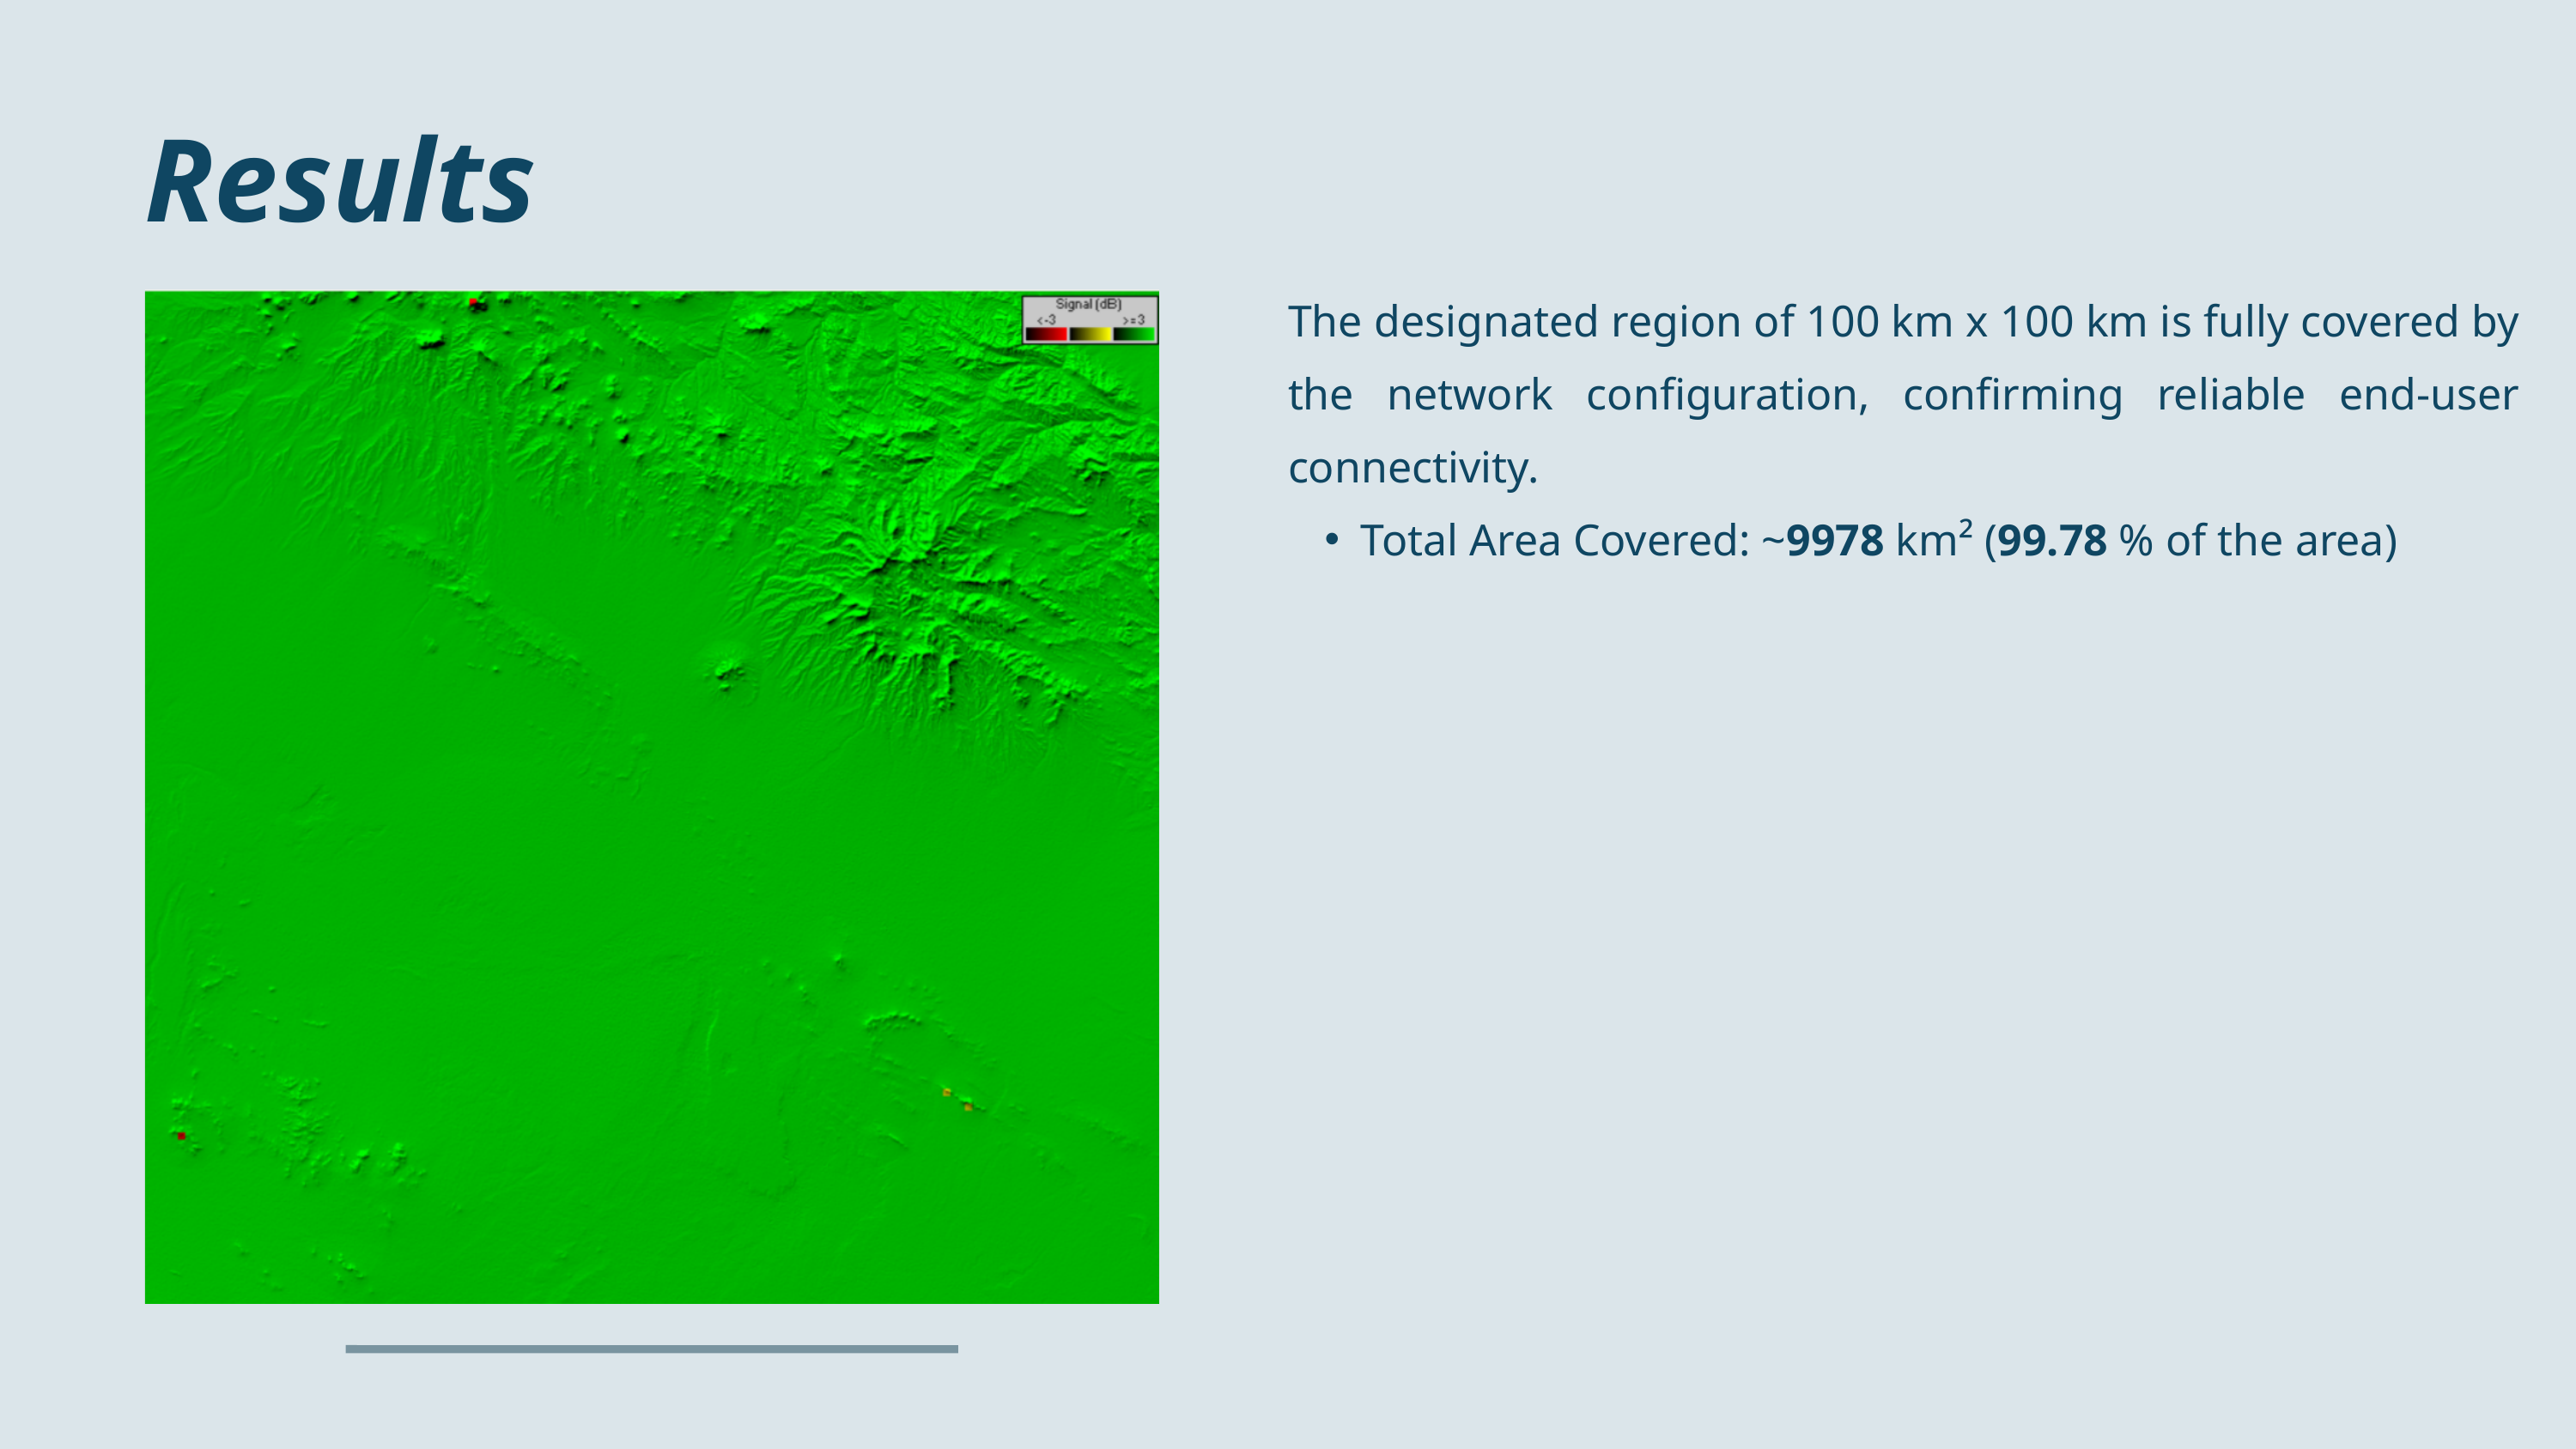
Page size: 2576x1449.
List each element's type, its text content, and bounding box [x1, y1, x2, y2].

text_box The designated region of 100 km x 100 km is fully covered by the network configuration, confirming reliable end-user connectivity. Total Area Covered: ~9978 km² (99.78 % of the area) [1288, 272, 2520, 638]
text_box Results [144, 84, 1600, 246]
text_box [144, 289, 1159, 1304]
